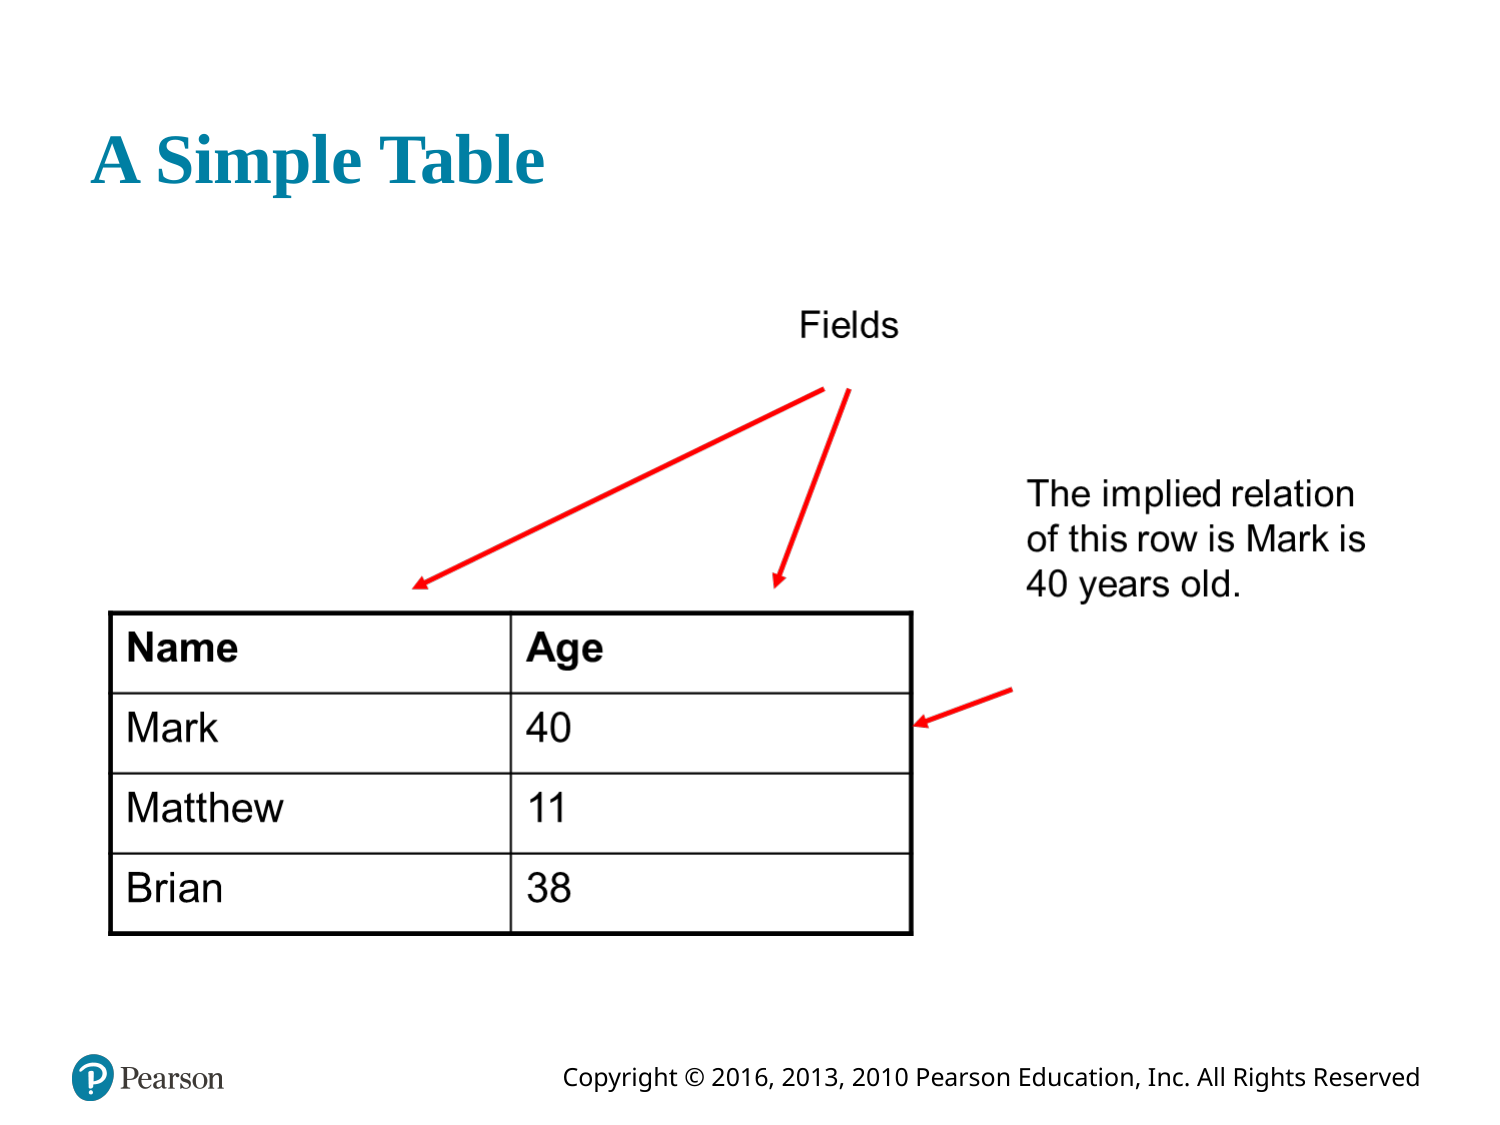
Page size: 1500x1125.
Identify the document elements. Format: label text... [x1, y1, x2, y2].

picture [80, 1063, 106, 1088]
picture [72, 1087, 83, 1101]
picture [72, 1054, 88, 1070]
picture [98, 1054, 224, 1101]
picture [100, 288, 1400, 939]
title A Simple Table [75, 0, 1425, 213]
